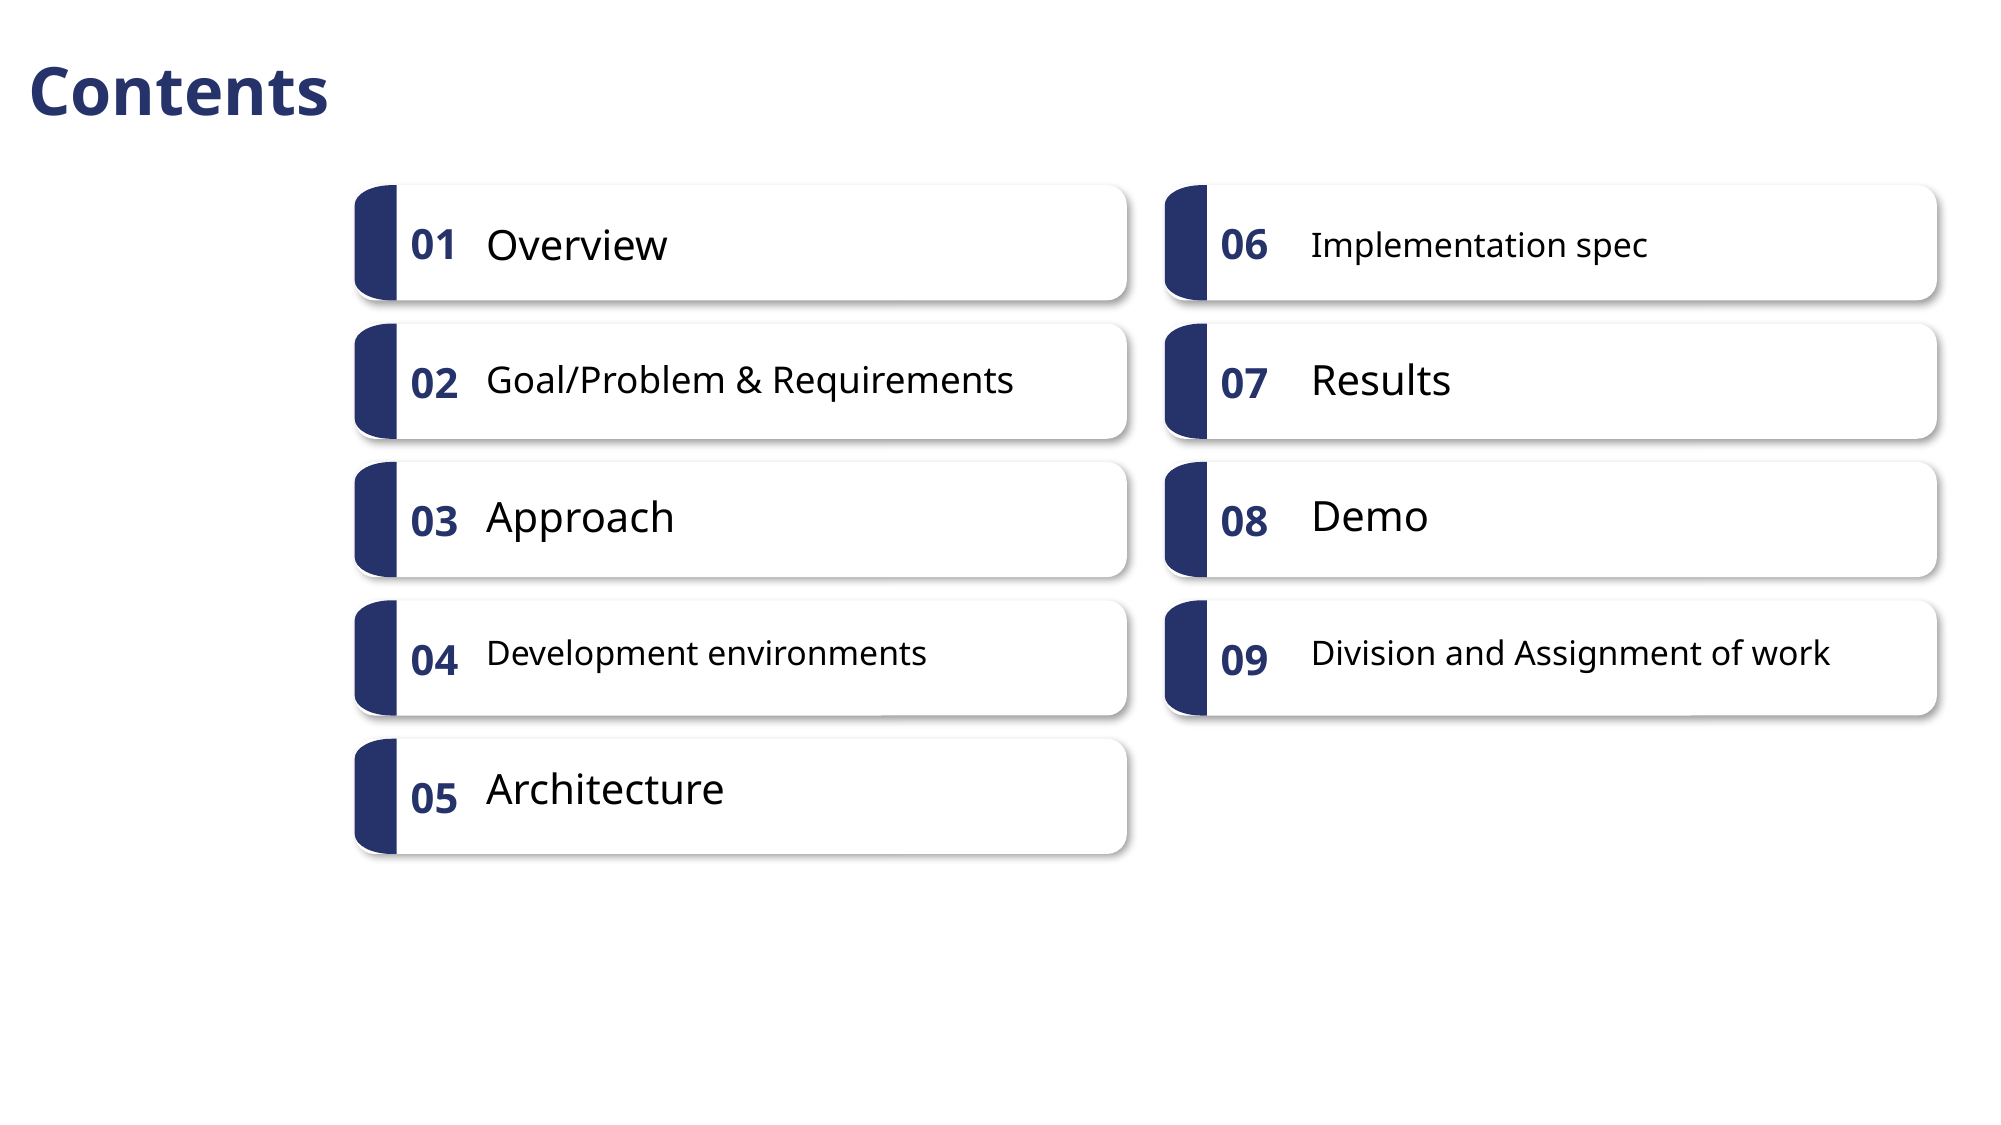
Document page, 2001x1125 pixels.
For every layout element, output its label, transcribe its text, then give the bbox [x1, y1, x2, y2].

text_box Demo [1295, 480, 1743, 556]
list Overview [471, 209, 850, 284]
text_box Approach [471, 481, 850, 556]
text_box Division and Assignment of work [1295, 617, 1869, 692]
text_box Goal/Problem & Requirements [471, 344, 1111, 420]
text_box Results [1295, 344, 1675, 419]
text_box Development environments [471, 617, 1005, 692]
text_box Implementation spec [1295, 209, 1743, 284]
text_box Architecture [471, 754, 850, 829]
